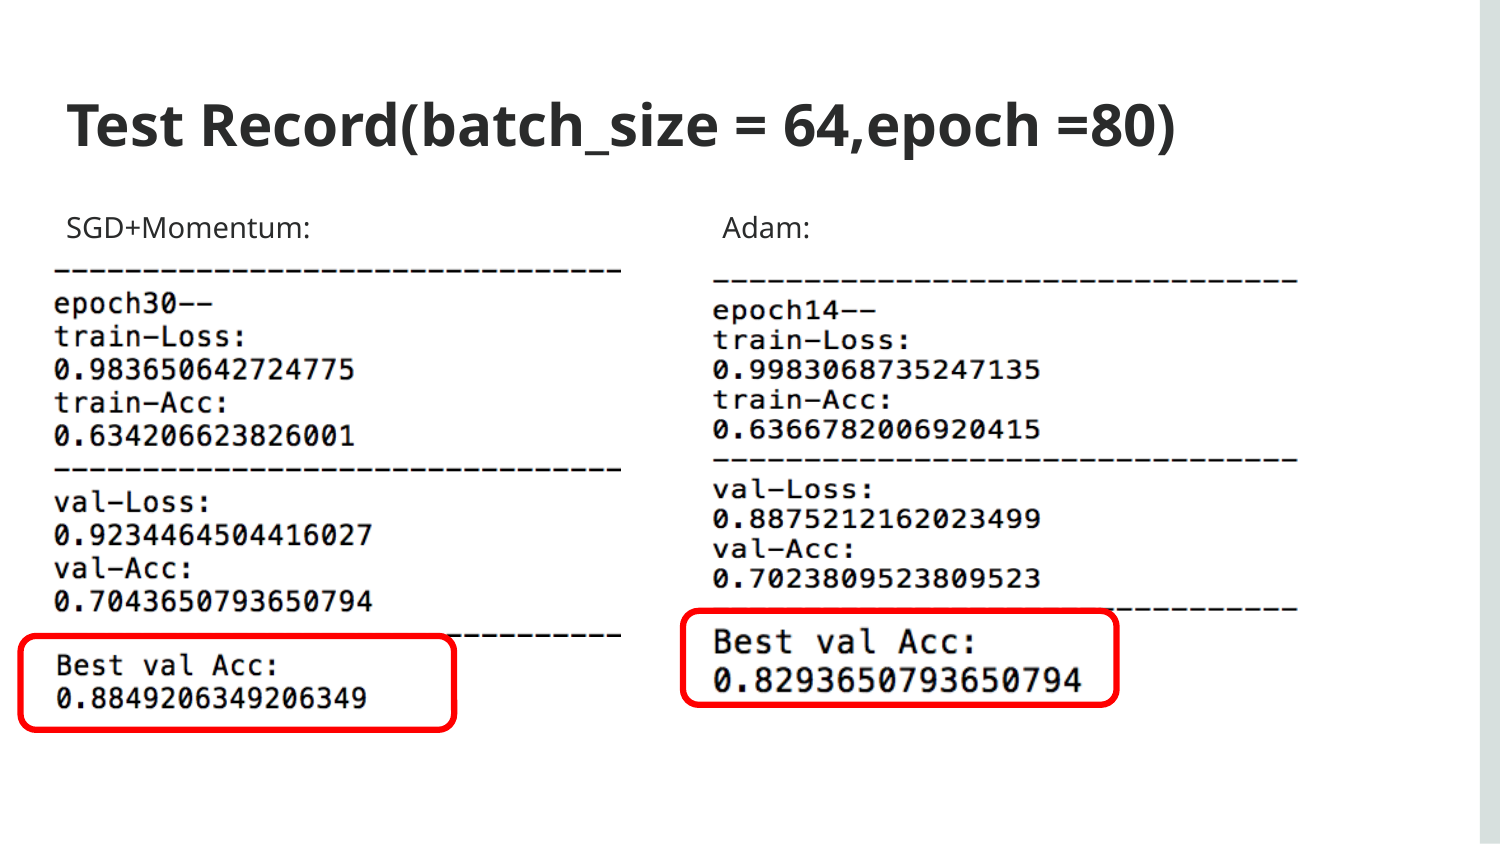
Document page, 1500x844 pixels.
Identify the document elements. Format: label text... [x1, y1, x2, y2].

picture [50, 645, 403, 716]
picture [706, 621, 1122, 716]
picture [706, 277, 1307, 614]
picture [50, 265, 621, 637]
list SGD+Momentum: [51, 189, 707, 750]
title Test Record(batch_size = 64,epoch =80) [51, 72, 1449, 167]
list Adam: [707, 189, 1364, 750]
text_box [682, 610, 703, 705]
text_box [20, 635, 455, 730]
